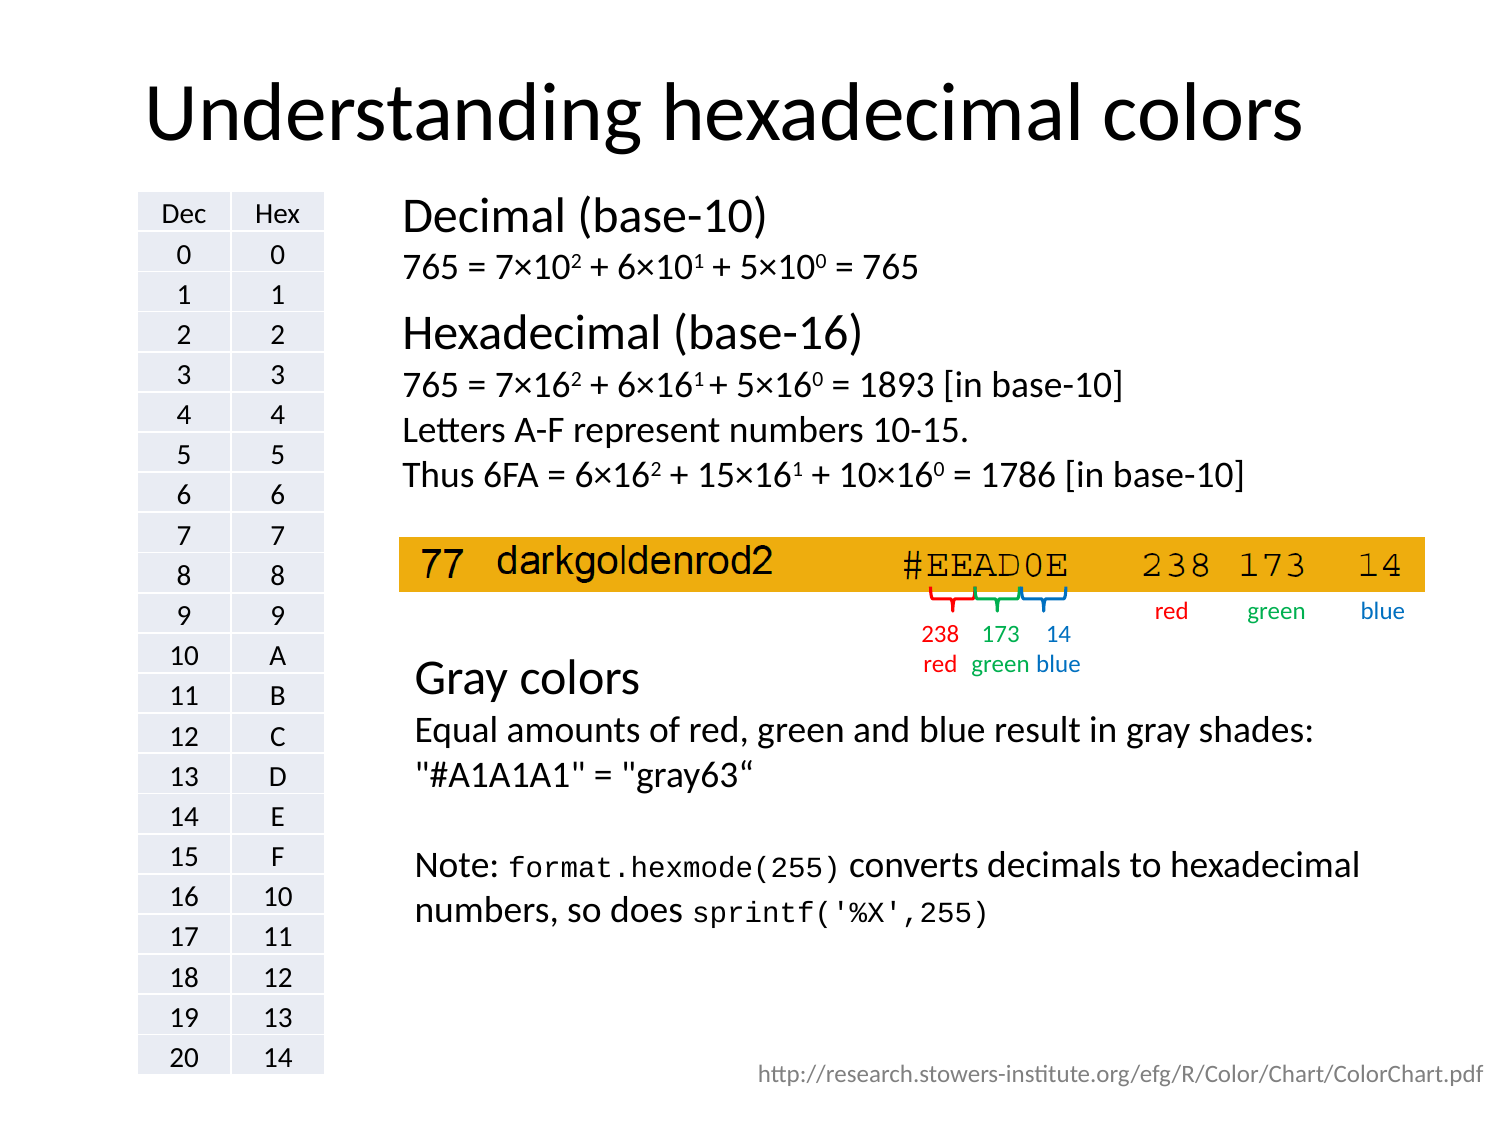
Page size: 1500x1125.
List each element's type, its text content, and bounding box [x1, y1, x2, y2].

text_box 173 green [956, 609, 1021, 685]
table_cell 0 [232, 232, 324, 271]
table_cell 8 [138, 553, 230, 592]
table_cell 9 [232, 594, 324, 632]
table_cell 8 [232, 553, 324, 592]
text_box 14 blue [1021, 609, 1096, 685]
table_cell 10 [232, 875, 324, 913]
table_cell 0 [138, 232, 230, 271]
table_cell F [232, 835, 324, 873]
table_cell E [232, 794, 324, 833]
table_cell 1 [138, 272, 230, 311]
table_cell 17 [138, 915, 230, 953]
table_cell B [232, 674, 324, 712]
table_cell 6 [232, 473, 324, 511]
picture [399, 537, 1426, 592]
table_header Dec [138, 192, 230, 230]
table_cell 18 [138, 955, 230, 993]
table_cell 11 [232, 915, 324, 953]
table_cell 3 [138, 353, 230, 391]
table_cell 1 [232, 272, 324, 311]
table_cell 4 [232, 393, 324, 431]
table_cell 5 [138, 433, 230, 471]
text_box green [1232, 600, 1321, 633]
table_header Hex [232, 192, 324, 230]
text_box [1041, 600, 1046, 609]
table_cell 11 [138, 674, 230, 712]
table_cell A [232, 634, 324, 672]
table_cell C [232, 714, 324, 752]
table_cell 14 [232, 1035, 324, 1074]
table_cell 3 [232, 353, 324, 391]
text_box Decimal (base-10) 765 = 7×102 + 6×101 + 5×100 = 765 Hexadecimal (base-16) 765 = 7×162 + 6×161 + 5×160 = 1893 [in base-10] Letters A-F represent numbers 10-15. Thus 6FA = 6×162 + 15×161 + 10×160 = 1786 [in base-10] [387, 174, 1488, 548]
table_cell 7 [138, 513, 230, 552]
text_box http://research.stowers-institute.org/efg/R/Color/Chart/ColorChart.pdf [512, 1050, 1500, 1095]
table_cell 13 [138, 754, 230, 793]
table_cell 19 [138, 995, 230, 1034]
table_cell D [232, 754, 324, 793]
table_cell 4 [138, 393, 230, 431]
table_cell 13 [232, 995, 324, 1034]
table_cell 16 [138, 875, 230, 913]
table_cell 20 [138, 1035, 230, 1074]
text_box Understanding hexadecimal colors [12, 50, 1438, 165]
text_box [995, 600, 1000, 609]
text_box red [1139, 600, 1204, 633]
text_box blue [1345, 600, 1421, 633]
text_box Gray colors Equal amounts of red, green and blue result in gray shades: "#A1A1A1" = "gray63“ Note: format.hexmode(255) converts decimals to hexadecimal numbers, so does sprintf('%X',255) [399, 637, 1438, 938]
table_cell 14 [138, 794, 230, 833]
text_box 238 red [906, 609, 956, 685]
table_cell 10 [138, 634, 230, 672]
table_cell 12 [138, 714, 230, 752]
table_cell 12 [232, 955, 324, 993]
table_cell 6 [138, 473, 230, 511]
table_cell 5 [232, 433, 324, 471]
text_box [950, 600, 956, 609]
table_cell 9 [138, 594, 230, 632]
table_cell 2 [138, 312, 230, 351]
table_cell 15 [138, 835, 230, 873]
table_cell 2 [232, 312, 324, 351]
table_cell 7 [232, 513, 324, 552]
